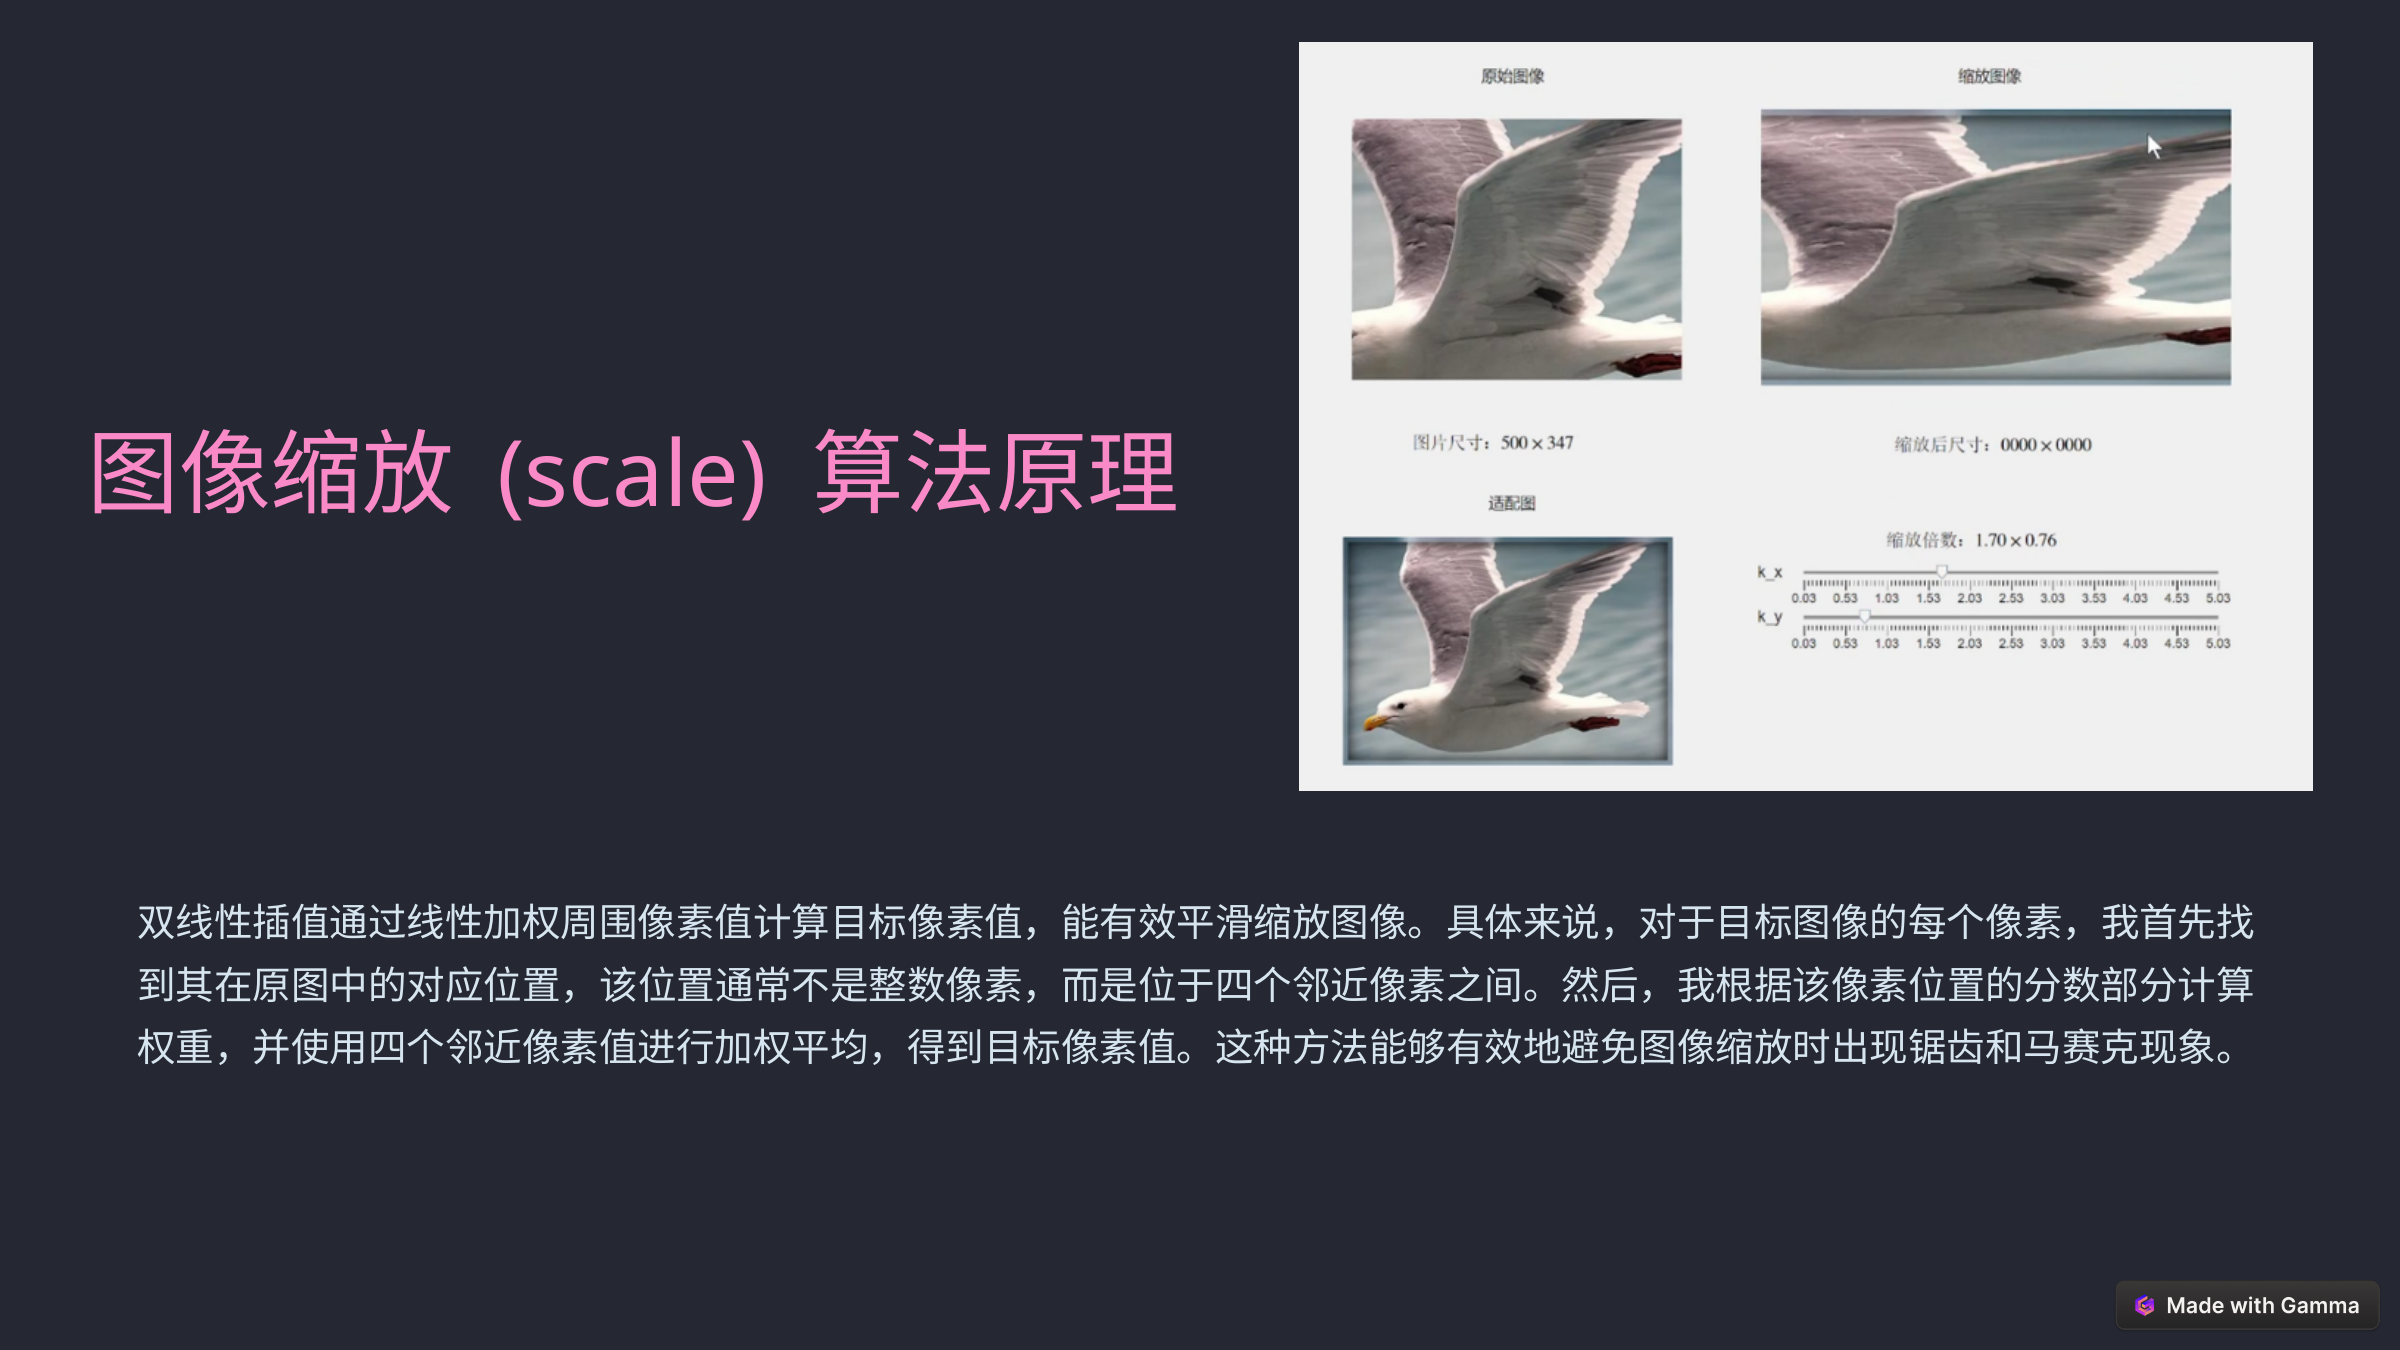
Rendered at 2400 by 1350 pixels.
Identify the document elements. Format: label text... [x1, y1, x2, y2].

picture [1299, 42, 2313, 791]
text_box 双线性插值通过线性加权周围像素值计算目标像素值，能有效平滑缩放图像。具体来说，对于目标图像的每个像素，我首先找到其在原图中的对应位置，该位置通常不是整数像素，而是位于四个邻近像素之间。然后，我根据该像素位置的分数部分计算权重，并使用四个邻近像素值进行加权平均，得到目标像素值。这种方法能够有效地避免图像缩放时出现锯齿和马赛克现象。 [137, 881, 2263, 1134]
text_box 图像缩放 (scale) 算法原理 [87, 410, 1147, 526]
picture [2106, 1271, 2389, 1339]
